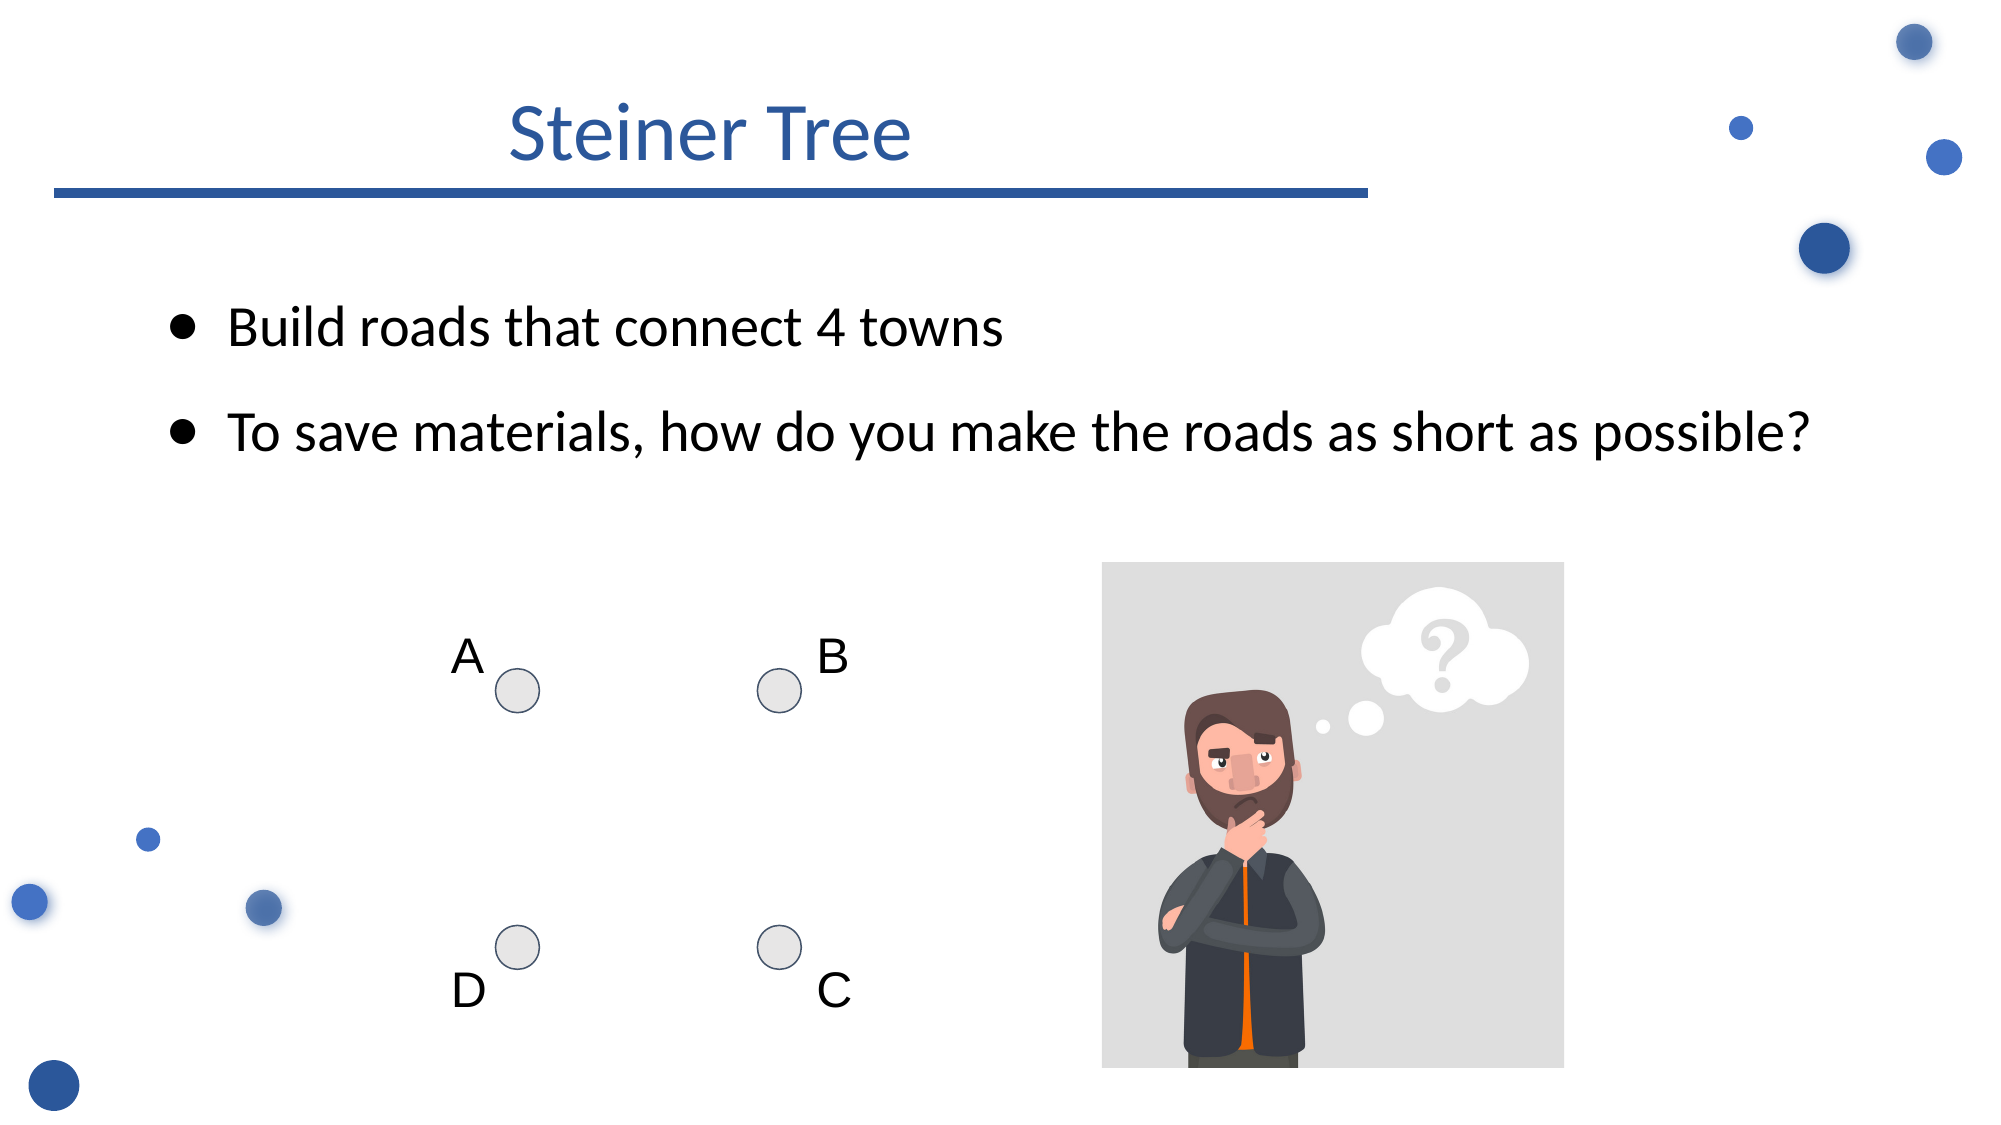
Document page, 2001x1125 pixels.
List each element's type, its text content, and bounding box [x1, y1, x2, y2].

text_box [1924, 138, 1964, 177]
text_box [757, 668, 801, 713]
text_box C [801, 942, 870, 1033]
text_box [757, 925, 801, 970]
text_box A [435, 608, 505, 699]
text_box [1727, 114, 1755, 142]
list Build roads that connect 4 towns To save materials, how do you make the roads as short as possible? [137, 245, 1863, 960]
text_box B [801, 608, 870, 699]
text_box [1798, 221, 1851, 245]
text_box [1895, 22, 1934, 62]
picture [1101, 562, 1565, 1068]
text_box [27, 1059, 81, 1112]
text_box D [435, 942, 505, 1033]
text_box Steiner Tree [53, 69, 1369, 185]
text_box [497, 668, 540, 713]
text_box [10, 882, 49, 922]
text_box [496, 925, 540, 970]
